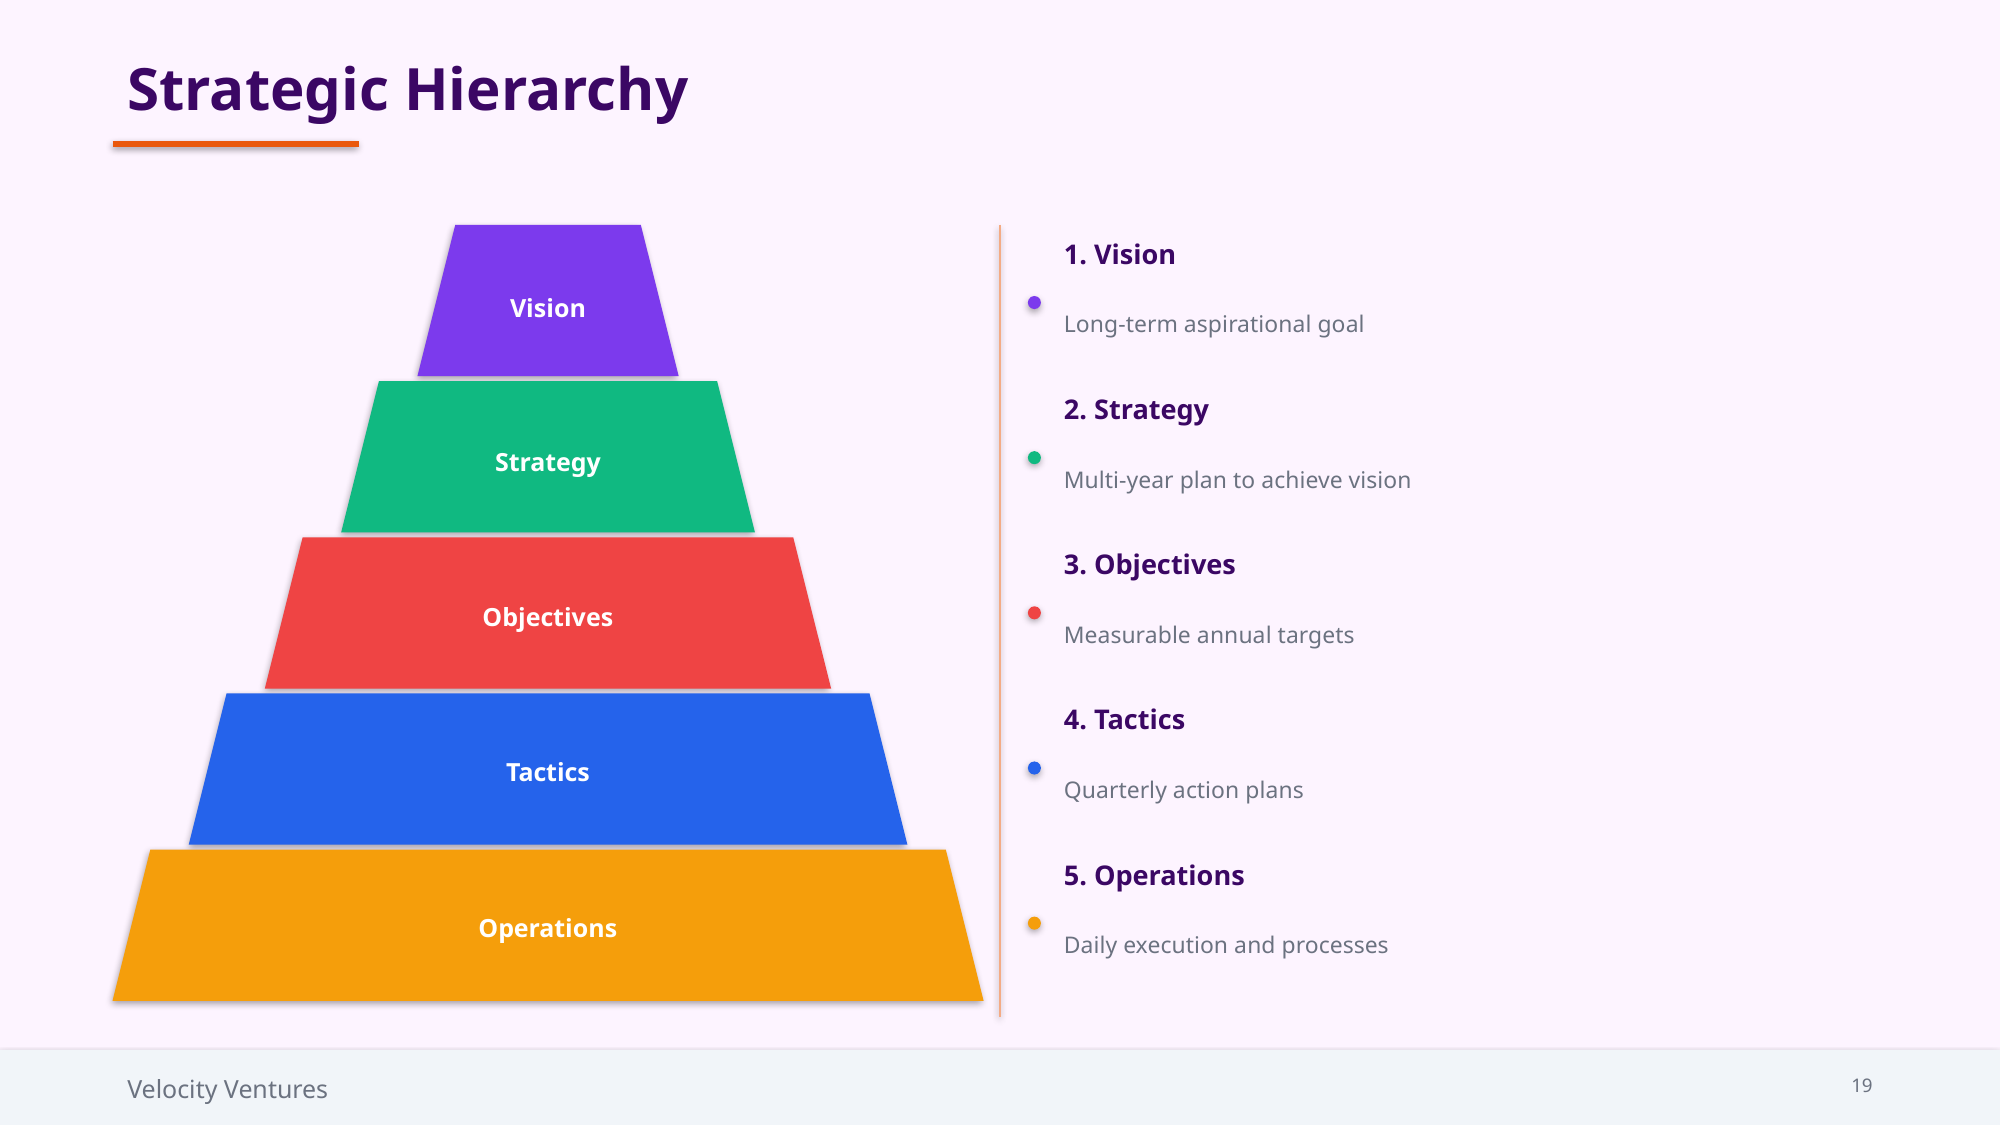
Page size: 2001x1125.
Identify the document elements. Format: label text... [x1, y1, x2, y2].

text_box Quarterly action plans [1049, 768, 1888, 811]
text_box Vision [416, 224, 680, 378]
text_box 1. Vision [1049, 229, 1888, 278]
text_box Strategy [340, 380, 756, 534]
text_box [1027, 295, 1042, 310]
text_box [1027, 915, 1042, 931]
text_box [0, 1049, 2000, 1125]
text_box Operations [111, 848, 985, 1002]
text_box [1027, 605, 1042, 621]
text_box Velocity Ventures [112, 1066, 605, 1112]
text_box Strategic Hierarchy [112, 45, 1888, 130]
text_box Tactics [187, 692, 909, 846]
text_box [1027, 760, 1042, 776]
text_box 3. Objectives [1049, 540, 1888, 588]
text_box 19 [1821, 1066, 1888, 1104]
text_box 2. Strategy [1049, 385, 1888, 433]
text_box Measurable annual targets [1049, 612, 1888, 656]
text_box Multi-year plan to achieve vision [1049, 457, 1888, 500]
text_box Long-term aspirational goal [1049, 302, 1888, 345]
text_box [0, 0, 2000, 1049]
text_box [1027, 450, 1042, 465]
text_box Daily execution and processes [1049, 923, 1888, 966]
text_box 5. Operations [1049, 850, 1888, 898]
text_box Objectives [264, 536, 832, 690]
text_box 4. Tactics [1049, 695, 1888, 743]
